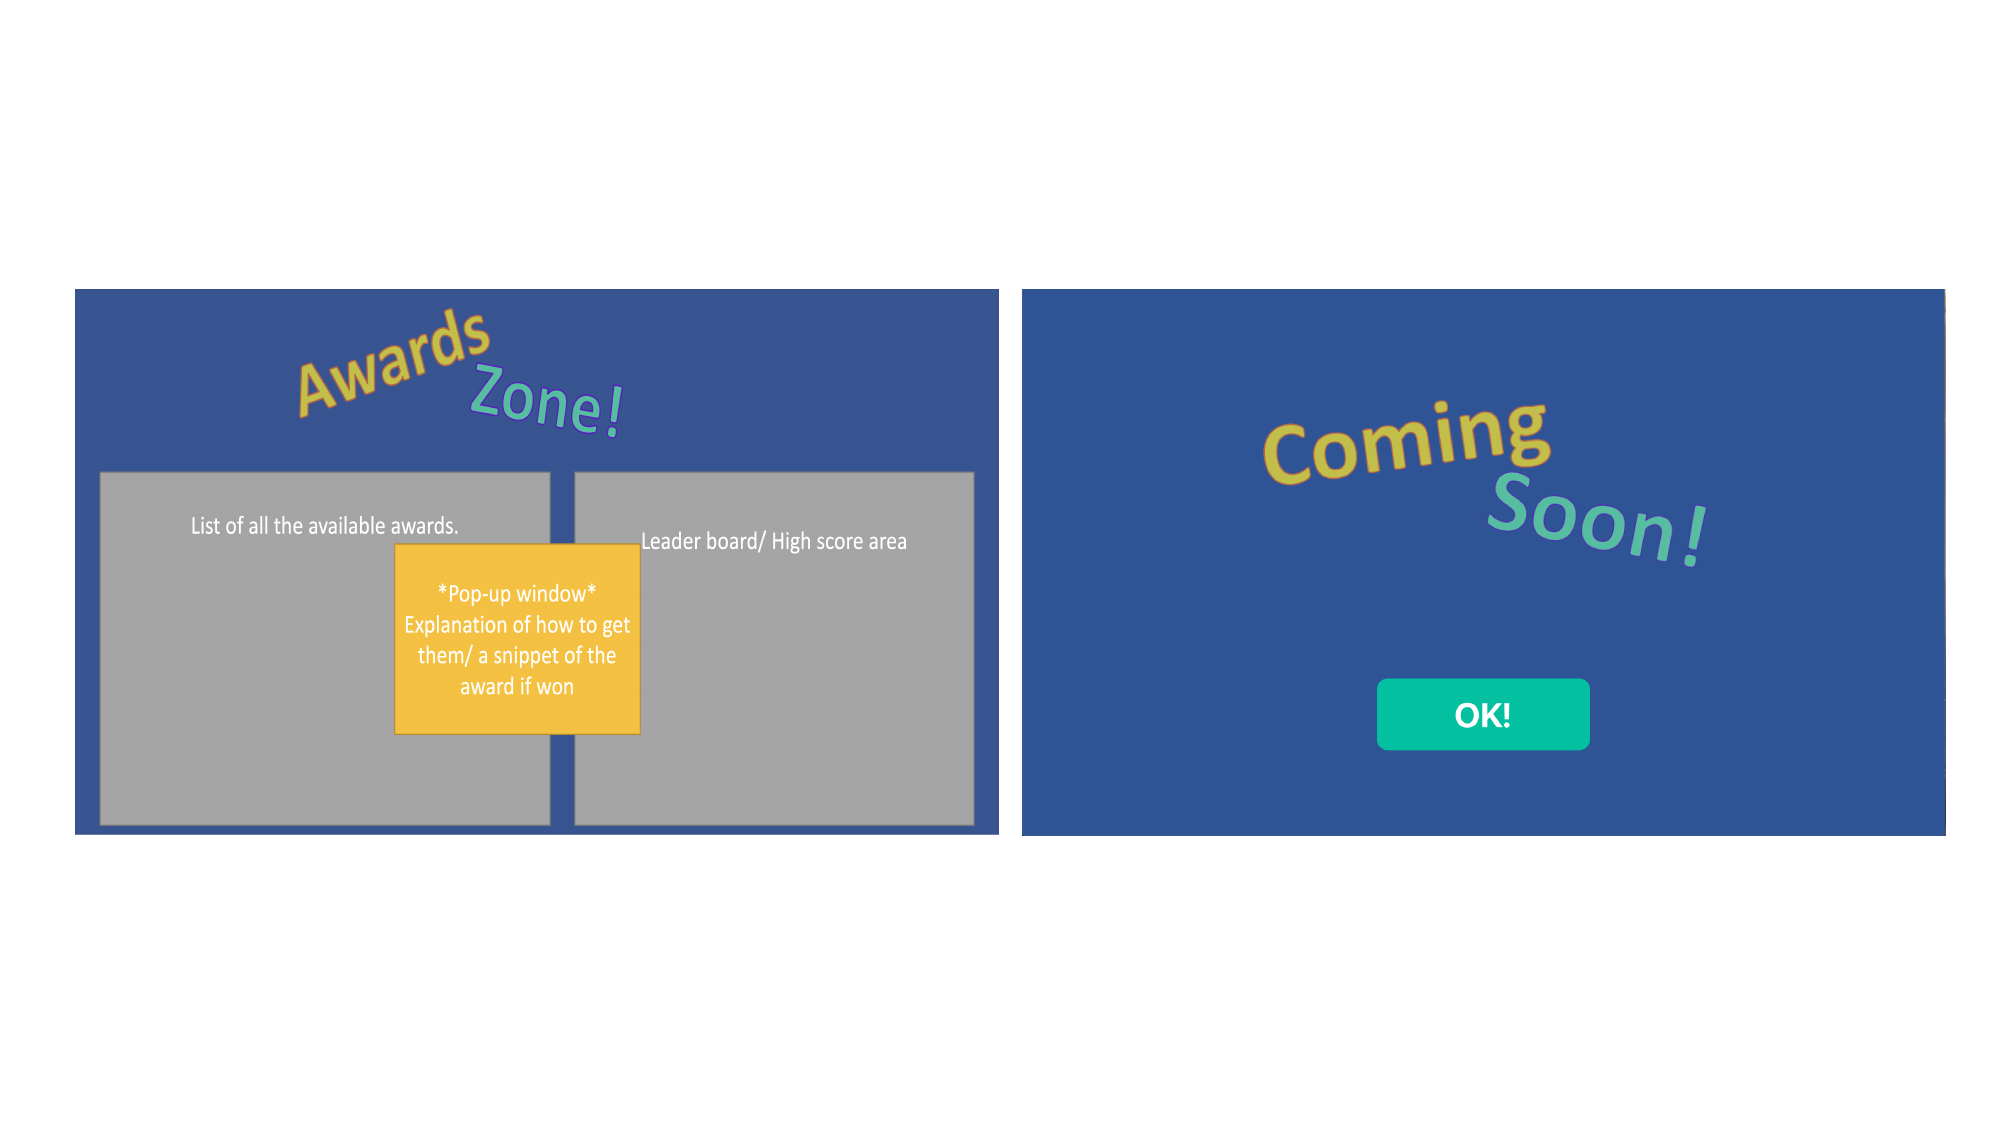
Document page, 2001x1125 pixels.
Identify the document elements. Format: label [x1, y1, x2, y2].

picture [1022, 289, 1946, 836]
picture [75, 289, 1000, 836]
